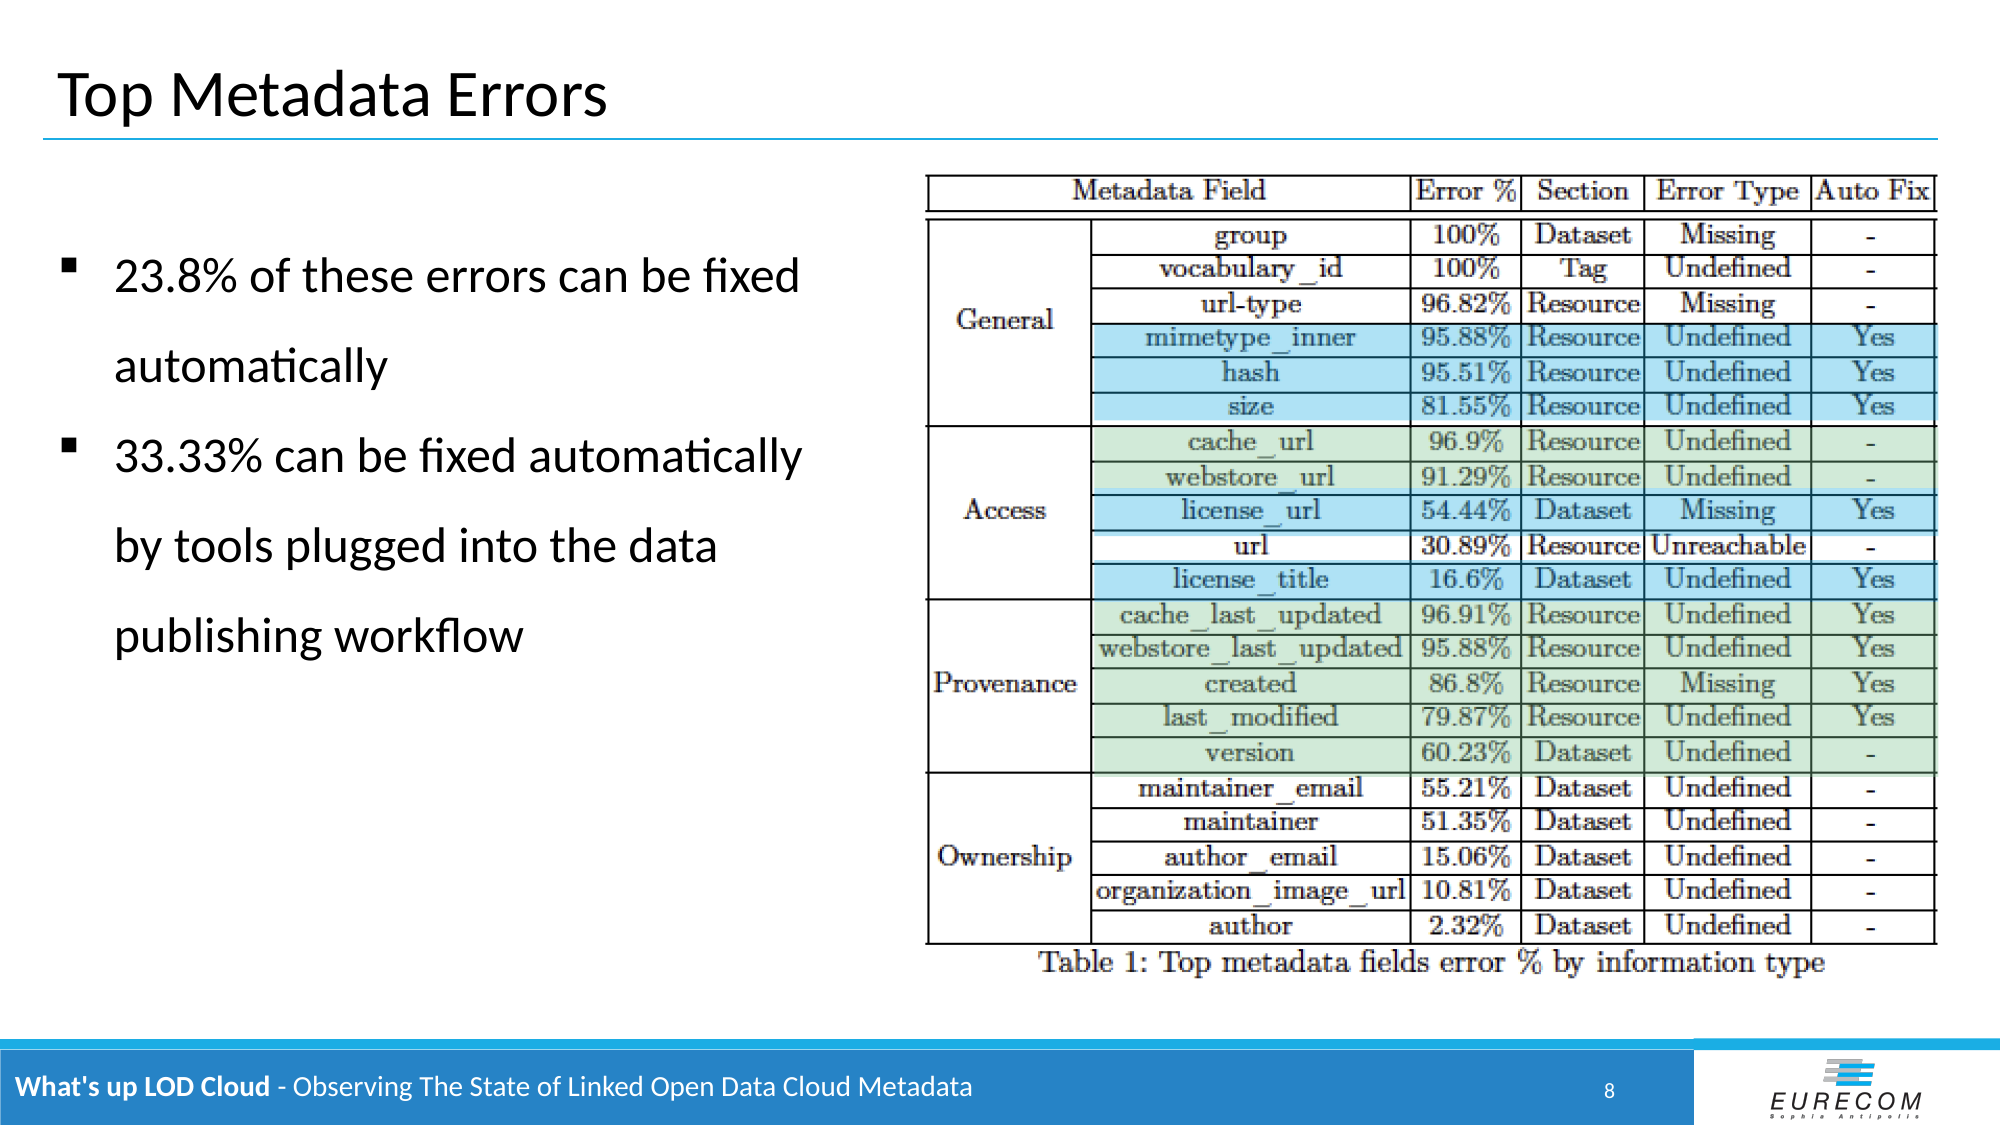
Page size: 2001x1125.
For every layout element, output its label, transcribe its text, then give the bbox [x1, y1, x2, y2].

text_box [1093, 323, 1939, 426]
picture [917, 160, 1973, 995]
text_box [1093, 427, 1939, 778]
text_box 23.8% of these errors can be fixed automatically 33.33% can be fixed automatically by tools plugged into the data publishing workflow [42, 204, 851, 670]
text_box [42, 42, 1939, 140]
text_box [0, 1036, 2000, 1125]
